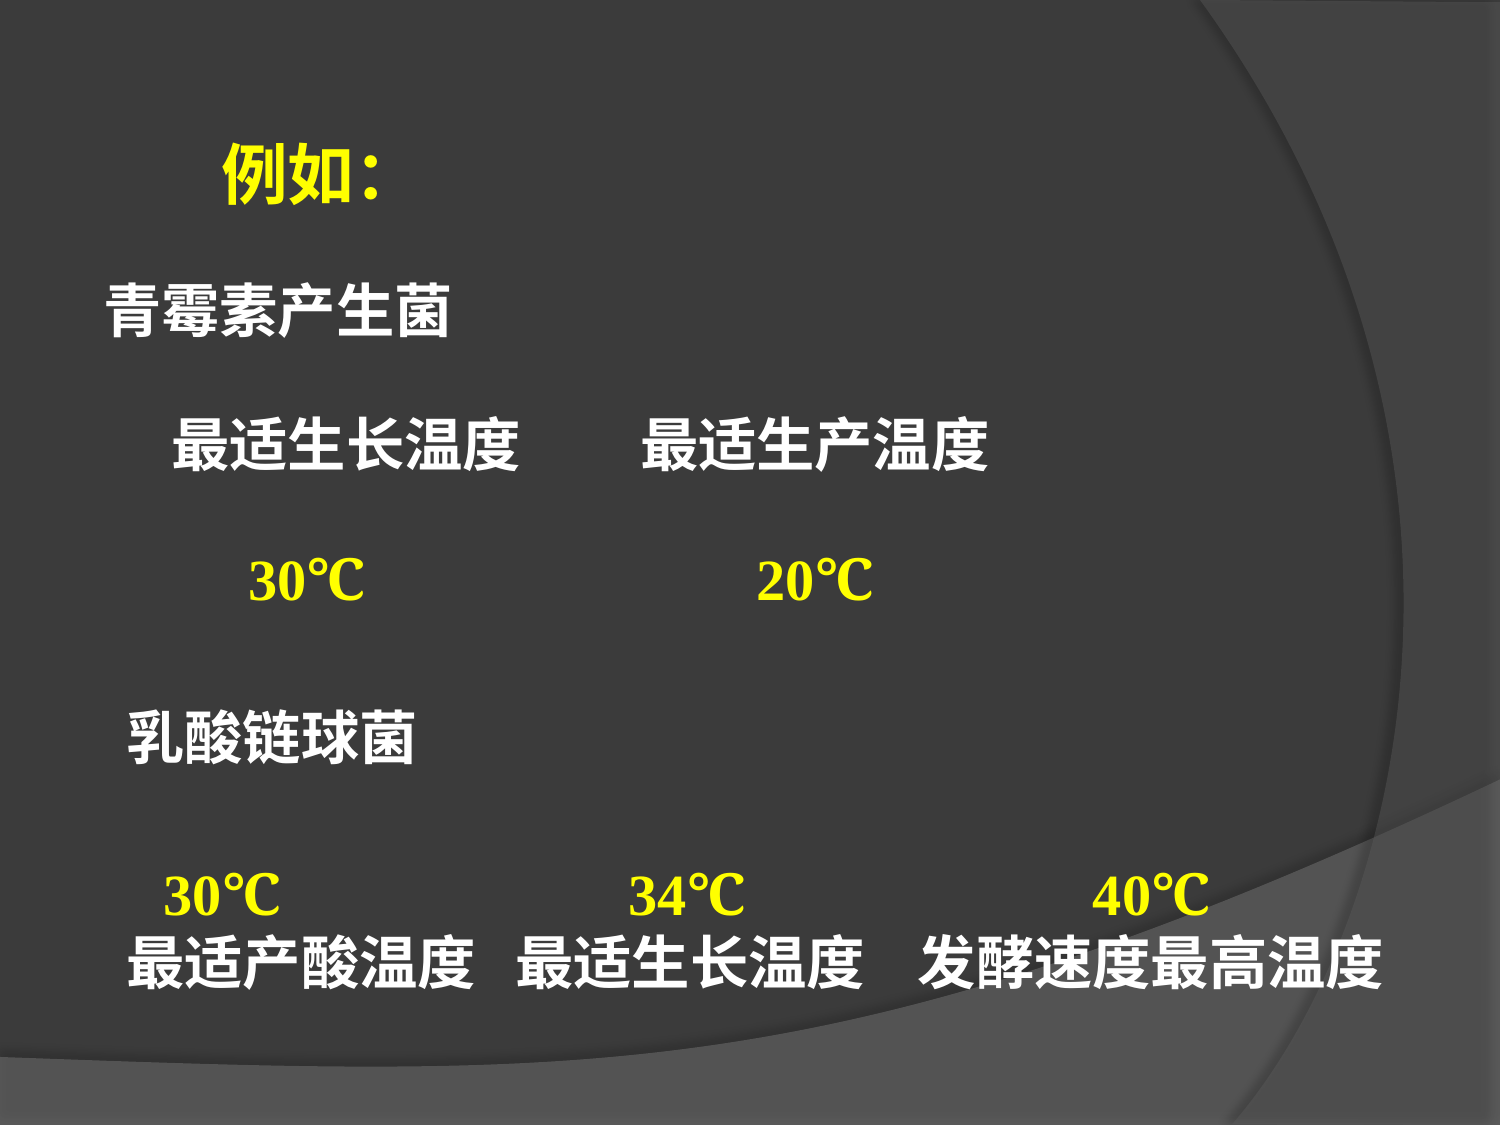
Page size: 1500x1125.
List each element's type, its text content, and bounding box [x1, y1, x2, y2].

text_box 青霉素产生菌 最适生长温度 最适生产温度 30℃ 20℃ [88, 231, 1313, 620]
text_box 例如： [206, 125, 609, 221]
text_box 乳酸链球菌 30℃ 34℃ 40℃ 最适产酸温度 最适生长温度 发酵速度最高温度 [29, 694, 1500, 1057]
